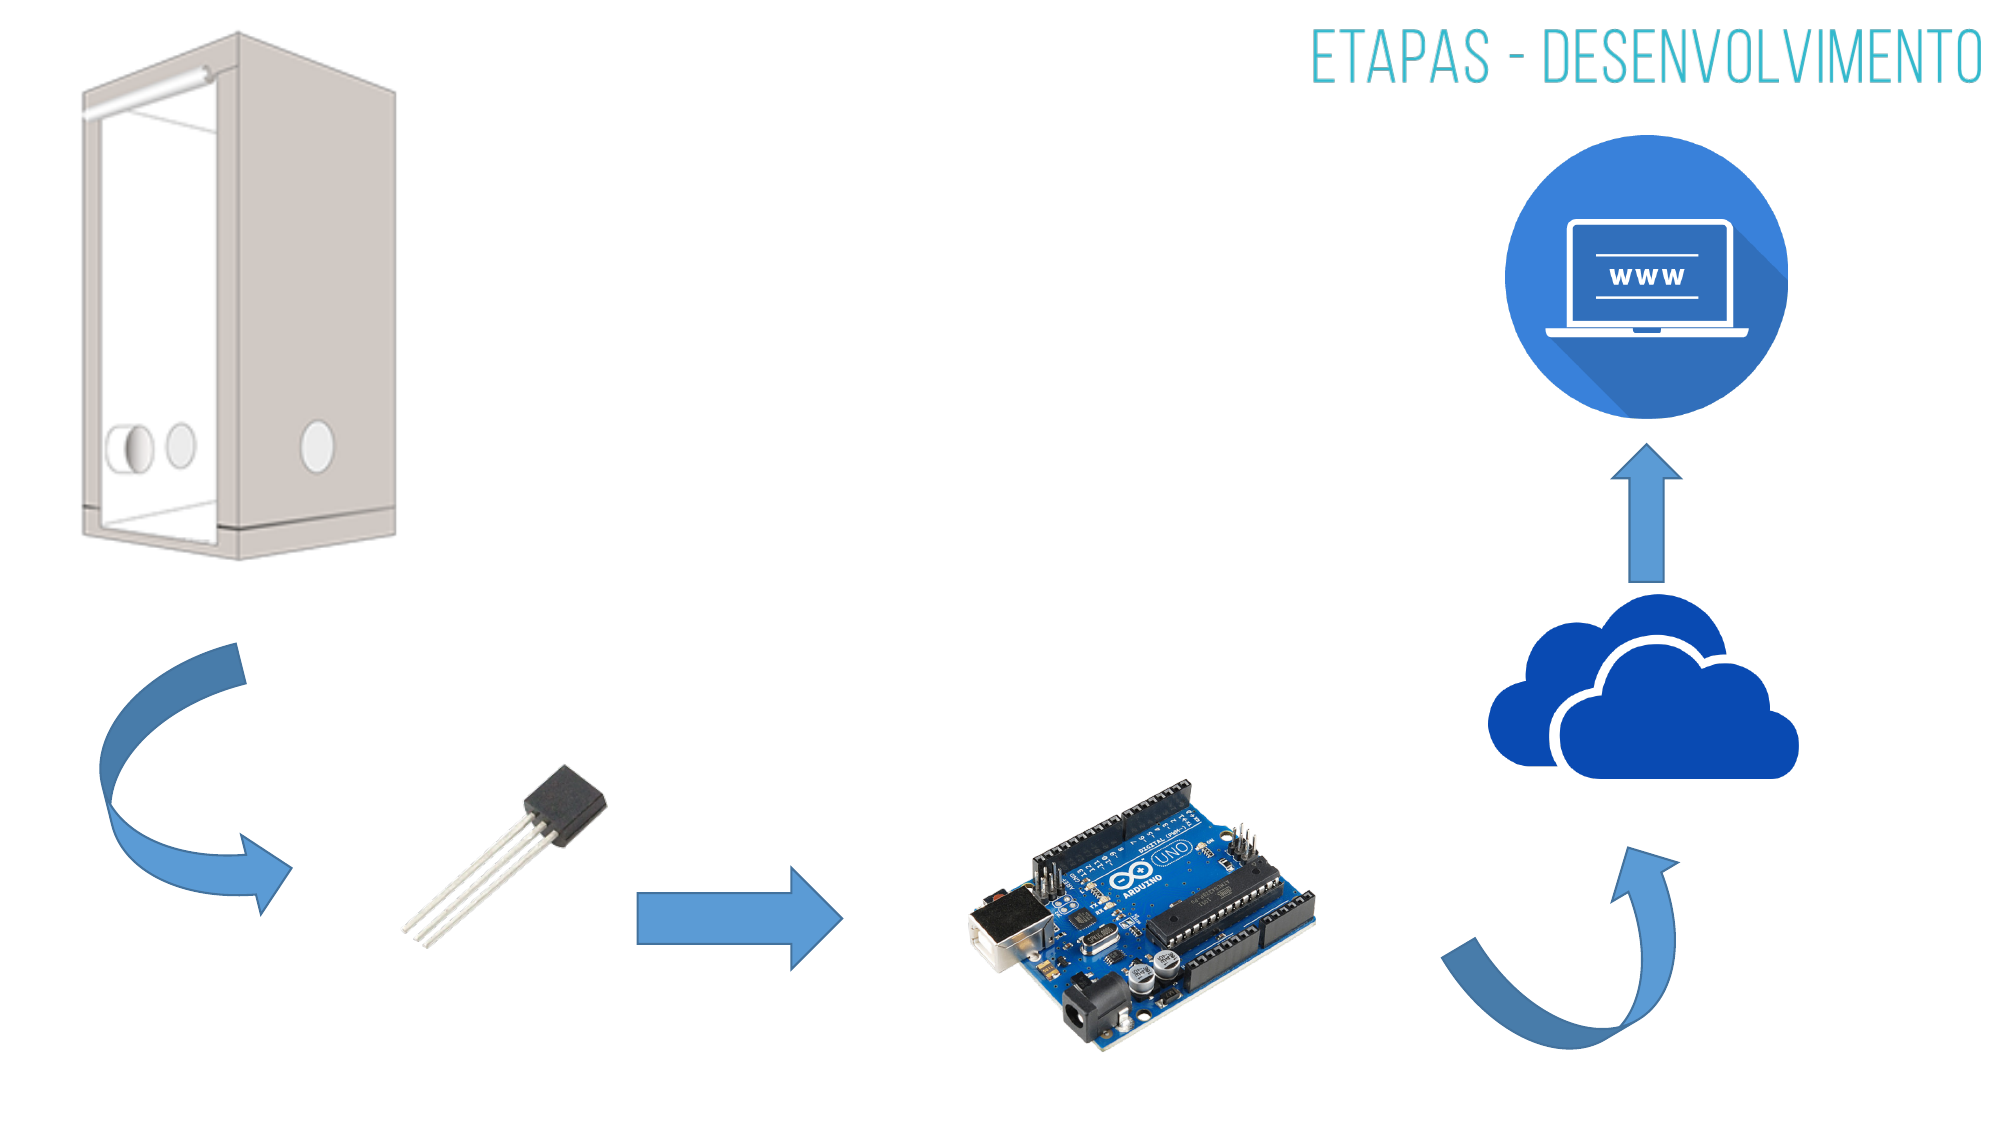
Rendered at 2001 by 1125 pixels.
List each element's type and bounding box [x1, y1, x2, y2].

text_box [1610, 442, 1684, 583]
text_box [1440, 846, 1681, 1050]
picture [968, 741, 1316, 1090]
picture [0, 0, 2001, 586]
picture [1488, 585, 1805, 779]
text_box [638, 865, 844, 972]
picture [354, 741, 638, 970]
text_box [99, 642, 293, 917]
